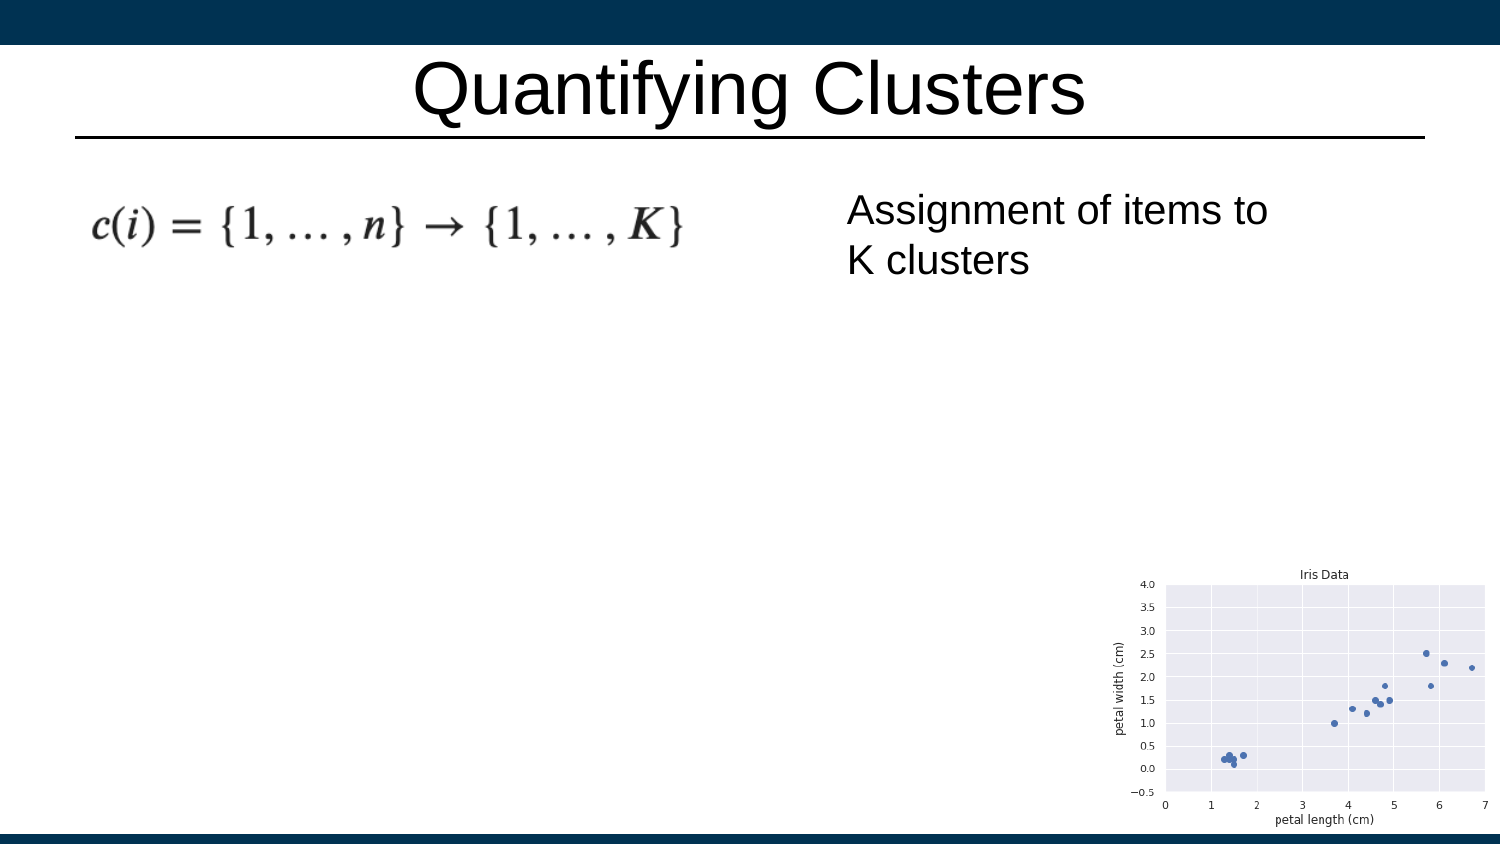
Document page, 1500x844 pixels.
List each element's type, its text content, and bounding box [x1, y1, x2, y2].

text_box Assignment of items to K clusters [831, 167, 1308, 298]
picture [66, 194, 691, 262]
title Quantifying Clusters [75, 37, 1425, 132]
picture [1107, 561, 1494, 834]
